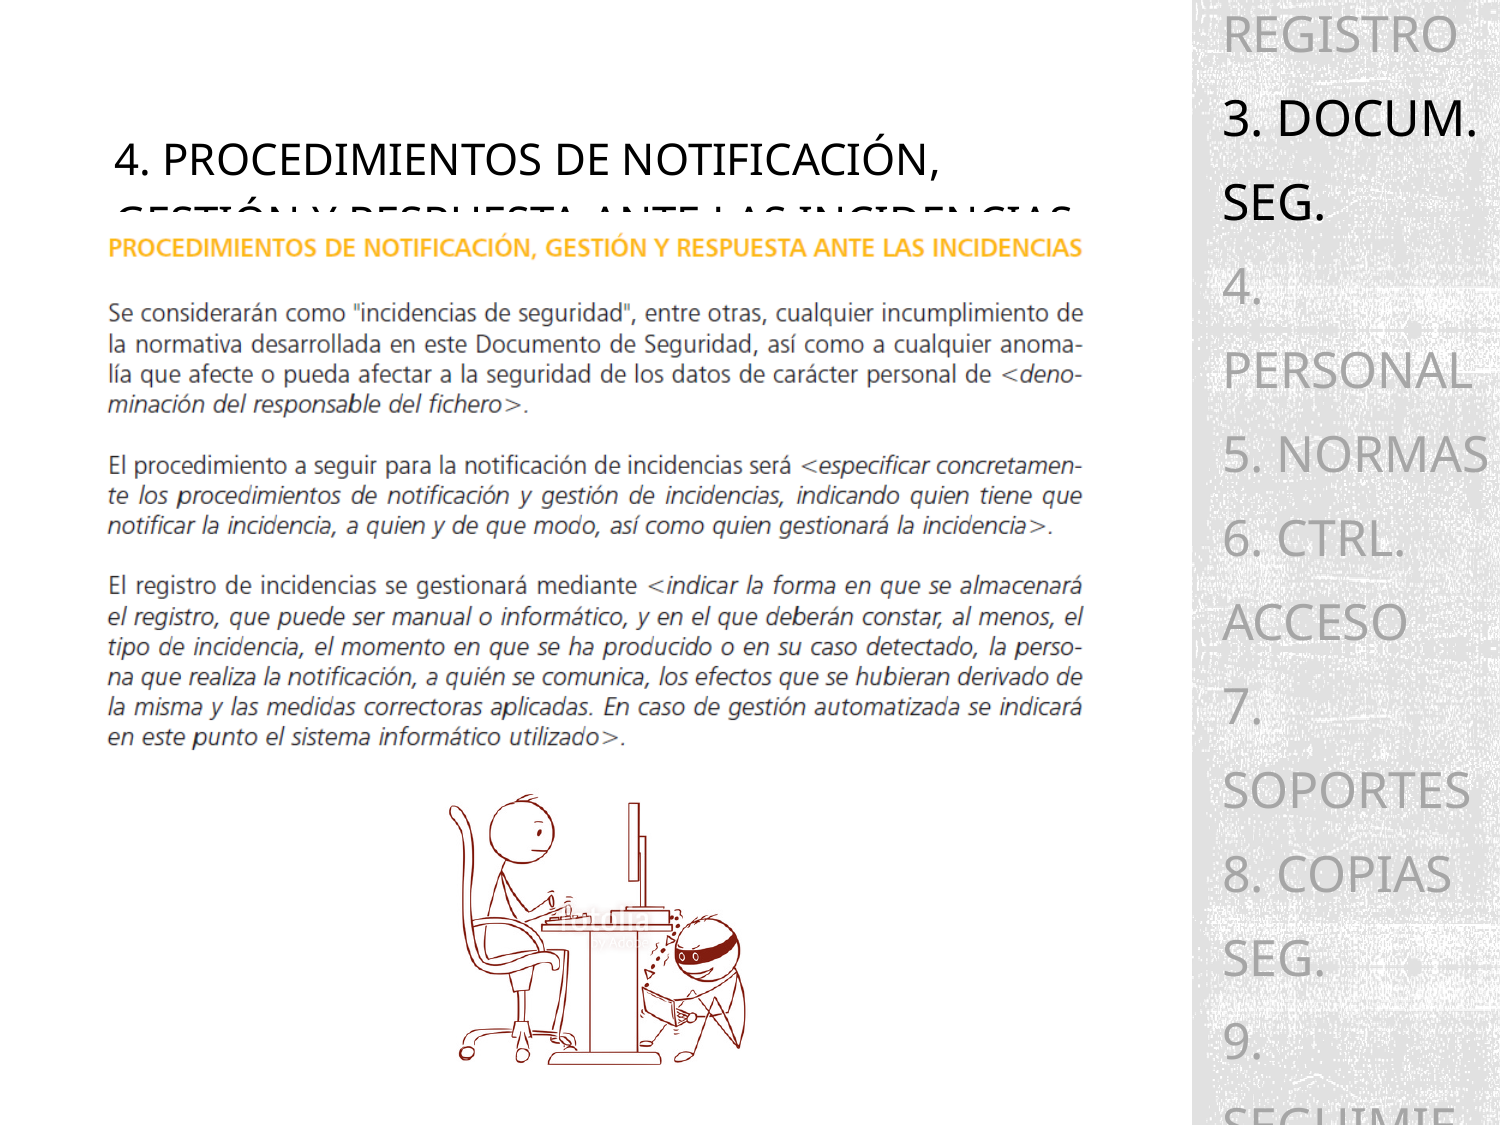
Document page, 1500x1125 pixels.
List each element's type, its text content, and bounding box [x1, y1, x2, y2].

picture [1192, 0, 1500, 1125]
text_box 4. Procedimientos de notificación, gestión y respuesta ante las incidencias [99, 112, 1099, 212]
picture [408, 777, 791, 1064]
text_box [73, 359, 1188, 1091]
picture [92, 212, 1106, 776]
